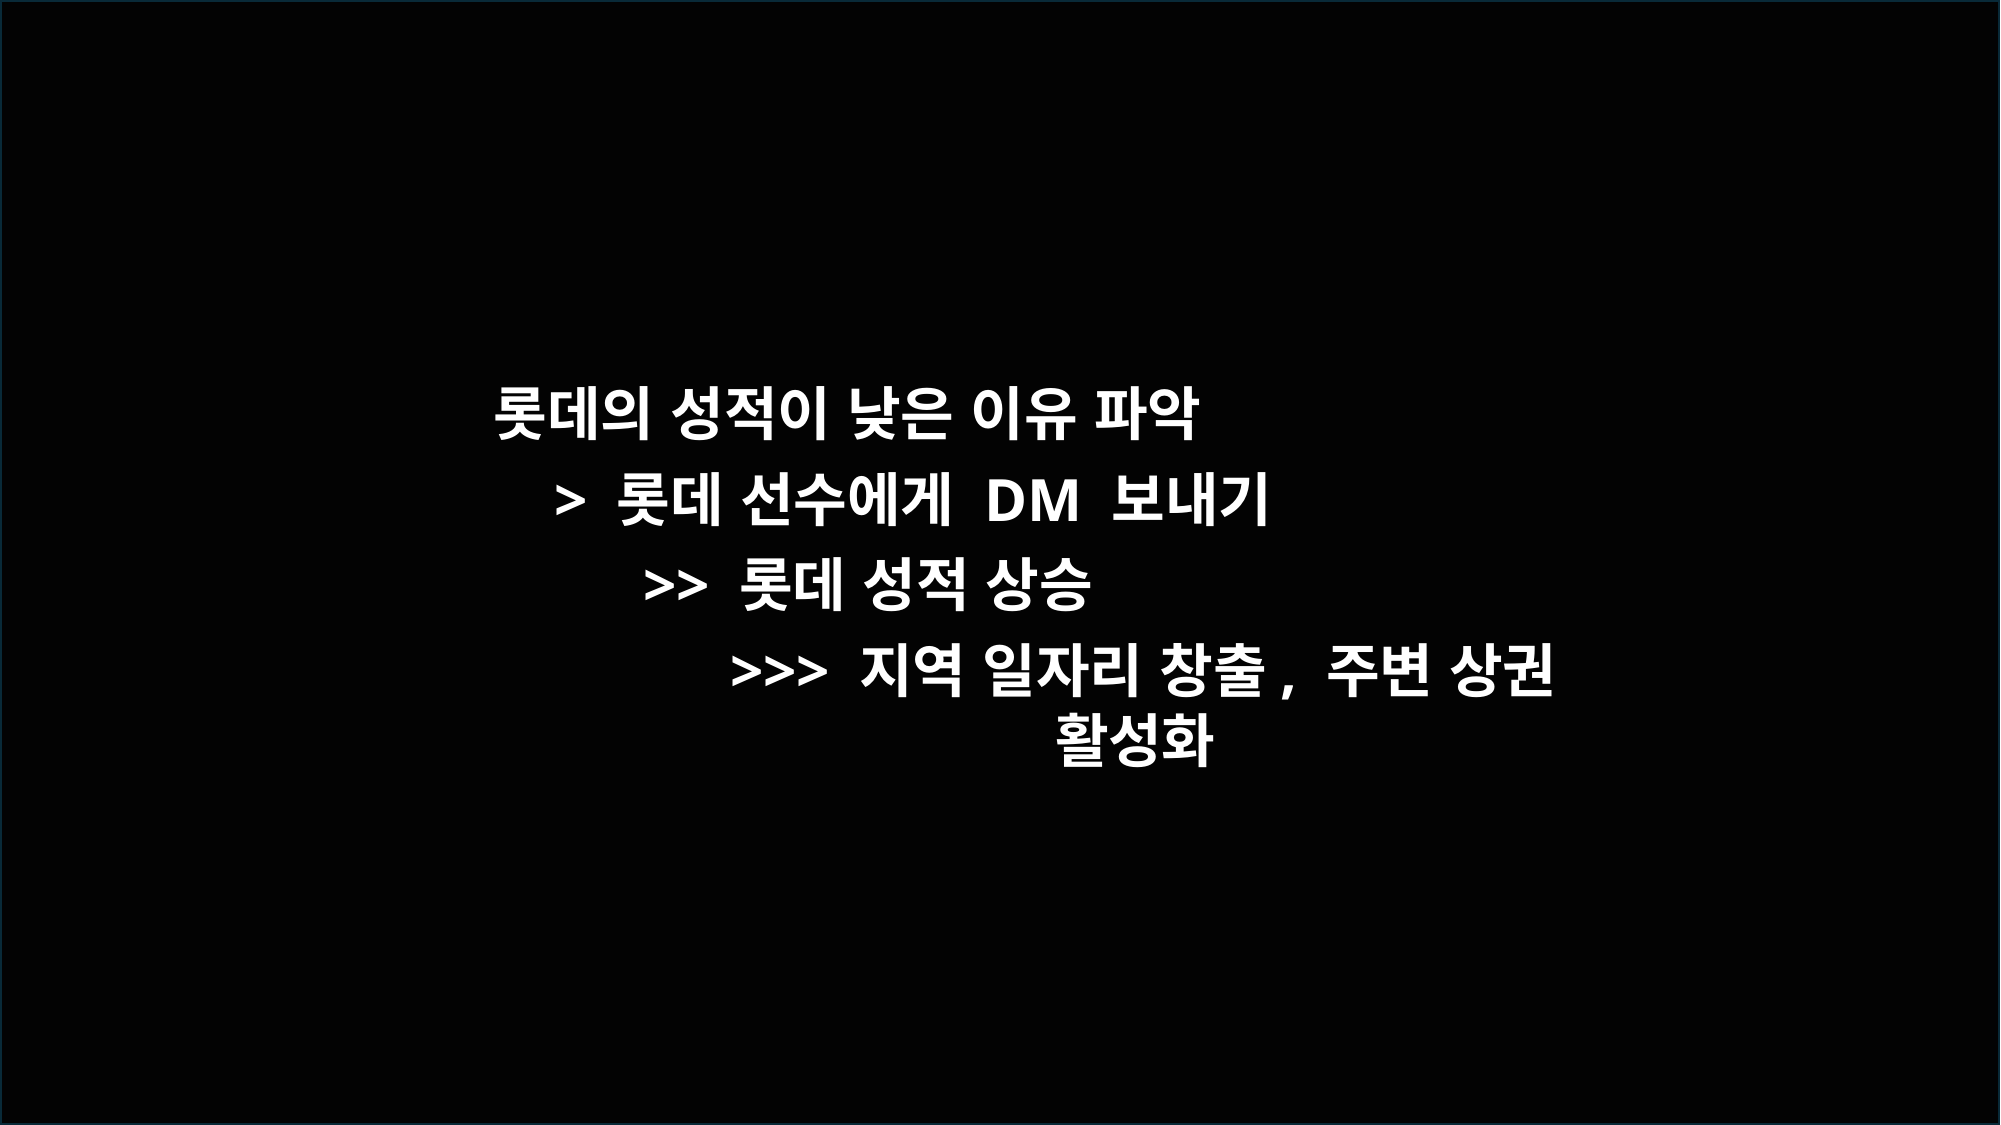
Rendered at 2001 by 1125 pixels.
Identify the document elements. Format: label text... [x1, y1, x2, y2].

text_box 롯데의 성적이 낮은 이유 파악 [479, 369, 1232, 455]
text_box > 롯데 선수에게 DM 보내기 [412, 455, 1415, 541]
text_box [0, 0, 2000, 1125]
text_box >>> 지역 일자리 창출, 주변 상권 활성화 [642, 626, 1645, 782]
text_box >> 롯데 성적 상승 [367, 540, 1370, 626]
